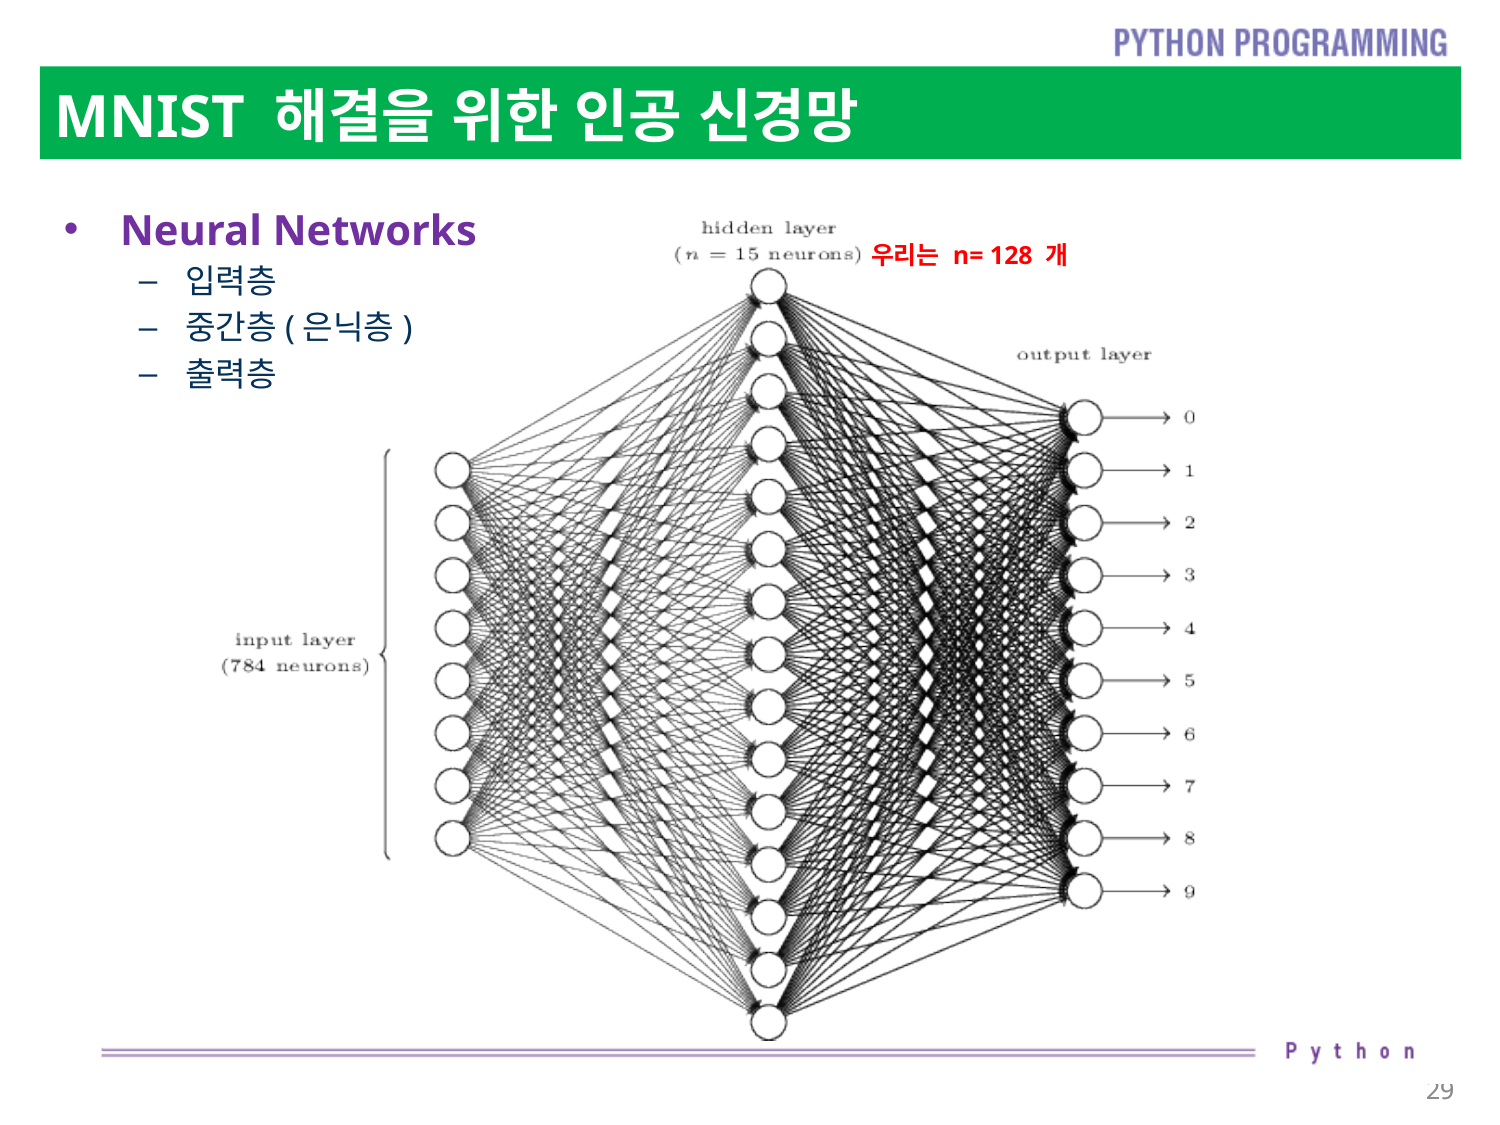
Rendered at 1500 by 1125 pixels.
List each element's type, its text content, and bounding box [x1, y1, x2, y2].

list Neural Networks 입력층 중간층(은닉층) 출력층 [48, 195, 1461, 1041]
picture [1106, 13, 1462, 66]
picture [18, 212, 1483, 1084]
slide_number 29 [1119, 1071, 1470, 1112]
title MNIST 해결을 위한 인공 신경망 [39, 76, 1444, 152]
